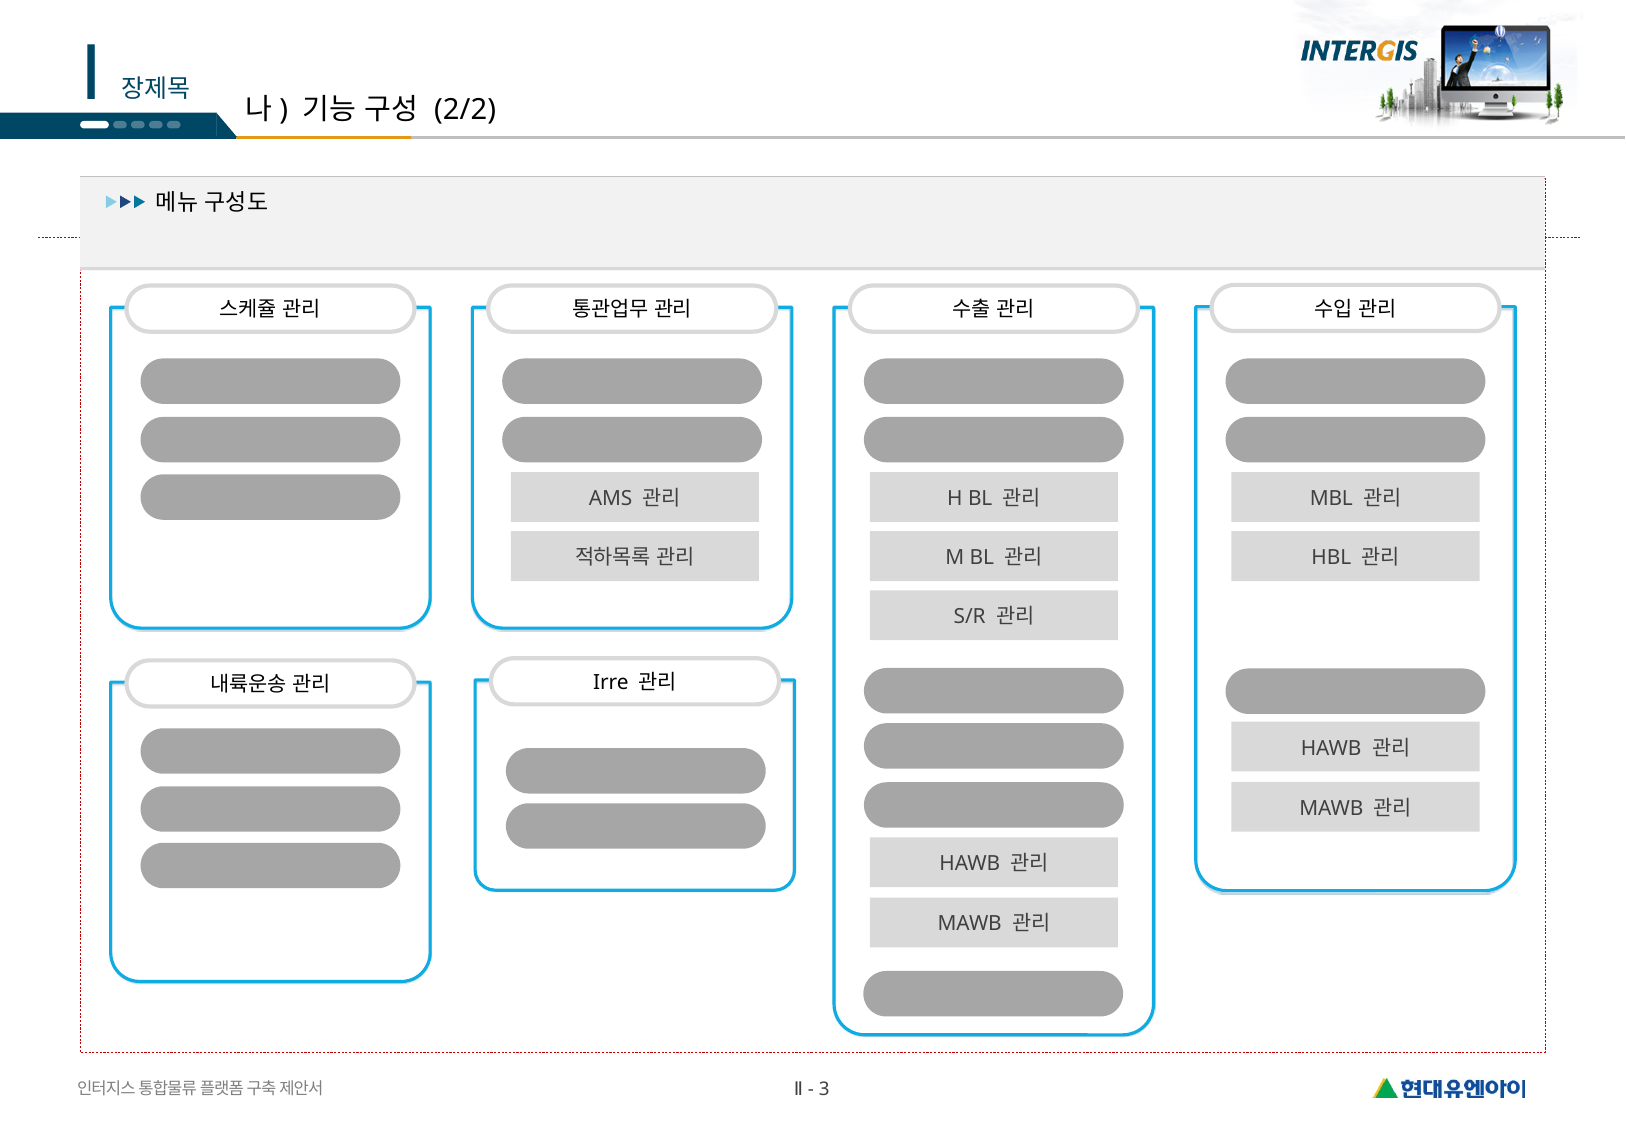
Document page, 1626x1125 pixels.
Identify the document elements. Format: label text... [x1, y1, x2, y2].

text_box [863, 358, 1124, 405]
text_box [110, 285, 431, 629]
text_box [863, 970, 1124, 1017]
title 나) 기능 구성 (2/2) [245, 86, 1192, 126]
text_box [863, 667, 1124, 714]
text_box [110, 660, 431, 982]
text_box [863, 781, 1124, 828]
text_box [472, 285, 793, 629]
picture [1372, 1077, 1525, 1098]
text_box 수출 관리 [849, 285, 1138, 332]
text_box [834, 307, 1154, 1035]
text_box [474, 657, 795, 891]
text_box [863, 722, 1124, 769]
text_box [1195, 284, 1516, 891]
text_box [860, 670, 1127, 721]
picture [1263, 0, 1625, 136]
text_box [79, 176, 1545, 271]
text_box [863, 416, 1124, 463]
